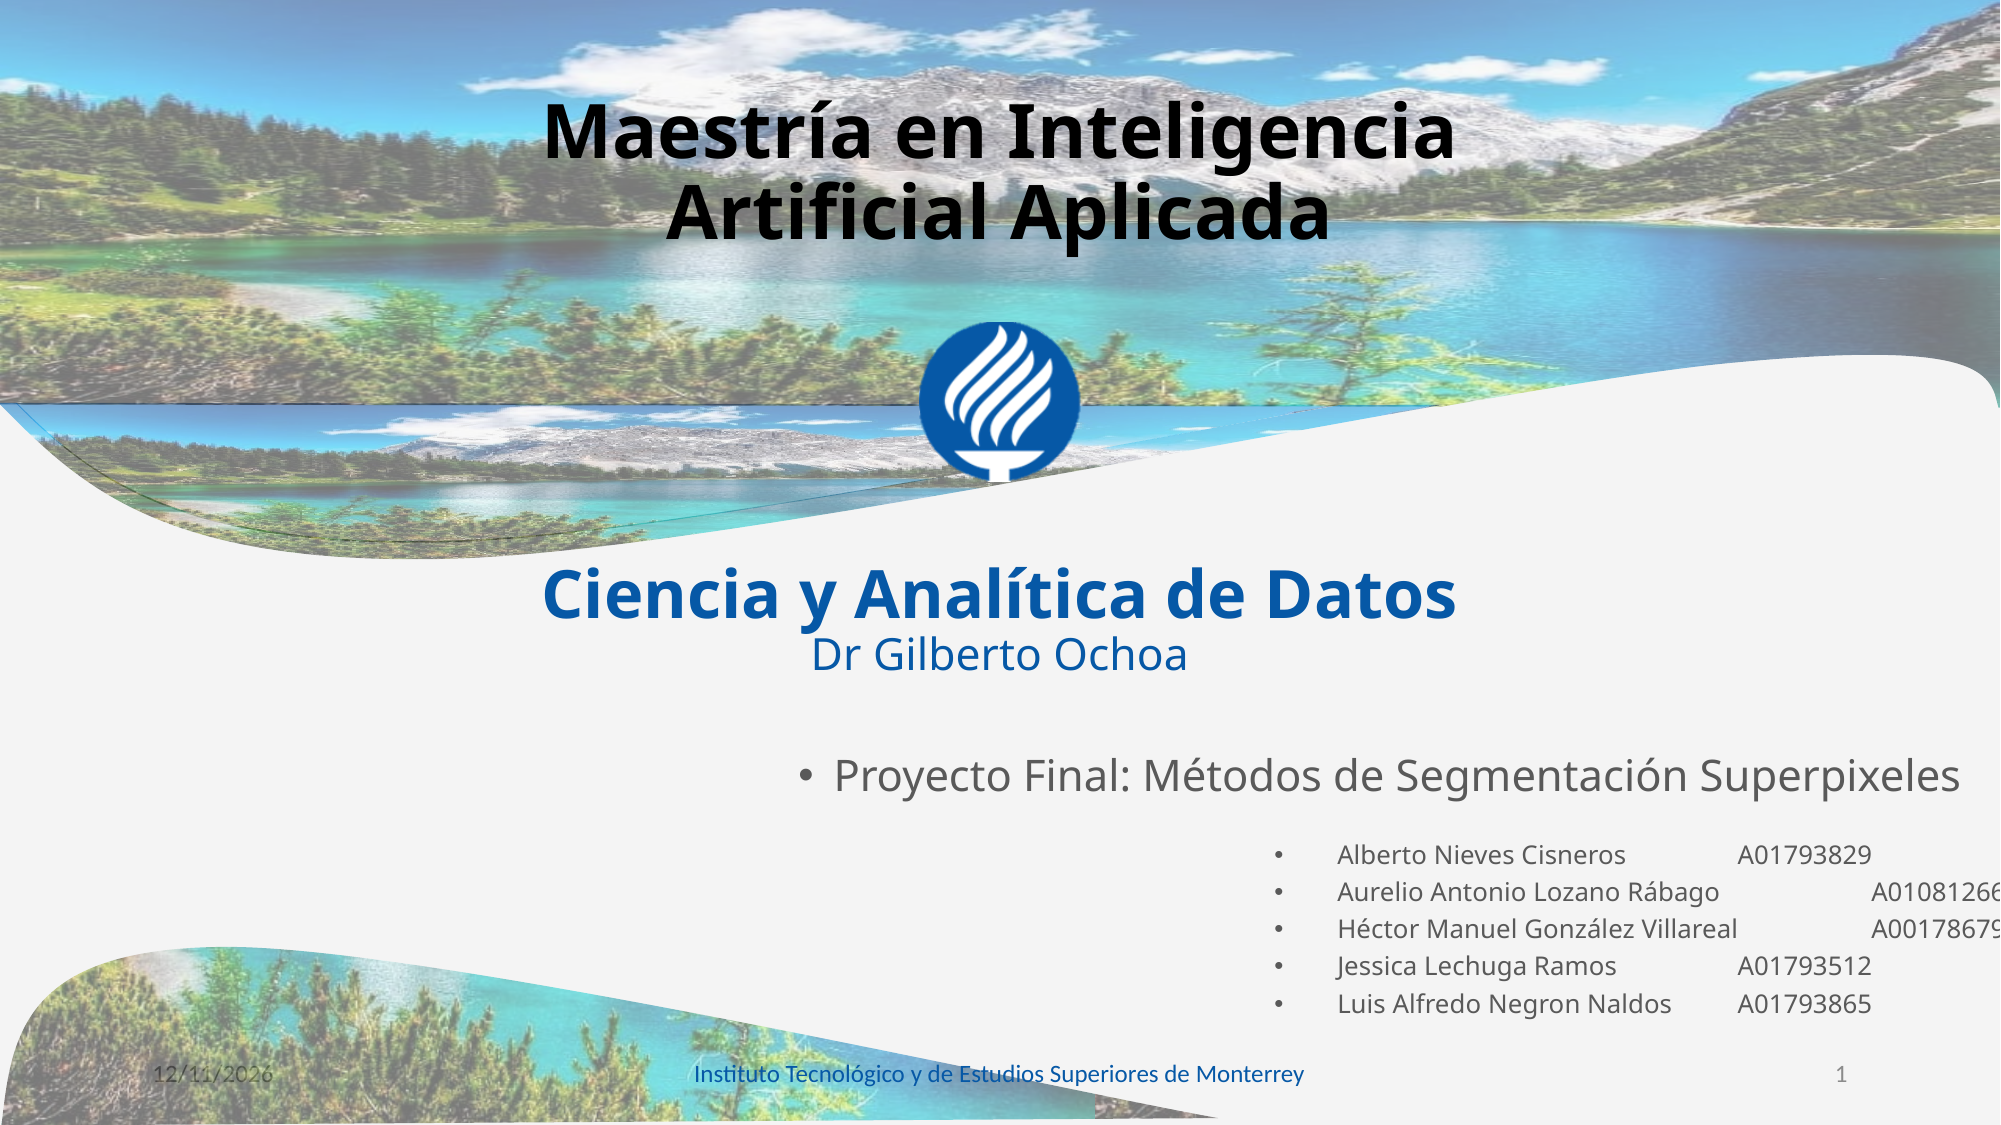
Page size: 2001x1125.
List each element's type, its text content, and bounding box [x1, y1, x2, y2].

text_box Ciencia y Analítica de Datos Dr Gilberto Ochoa [249, 560, 1750, 689]
text_box Alberto Nieves Cisneros A01793829 Aurelio Antonio Lozano Rábago A01081266 Héctor Manuel González Villareal A00178679 Jessica Lechuga Ramos A01793512 Luis Alfredo Negron Naldos A01793865 [1205, 834, 2000, 1061]
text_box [0, 0, 2000, 560]
footer Instituto Tecnológico y de Estudios Superiores de Monterrey [662, 1042, 1338, 1103]
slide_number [137, 1042, 588, 1103]
text_box [0, 945, 1219, 1125]
picture [919, 322, 1081, 482]
text_box Proyecto Final: Métodos de Segmentación Superpixeles [783, 746, 2000, 856]
slide_number 1 [1412, 1042, 1863, 1103]
